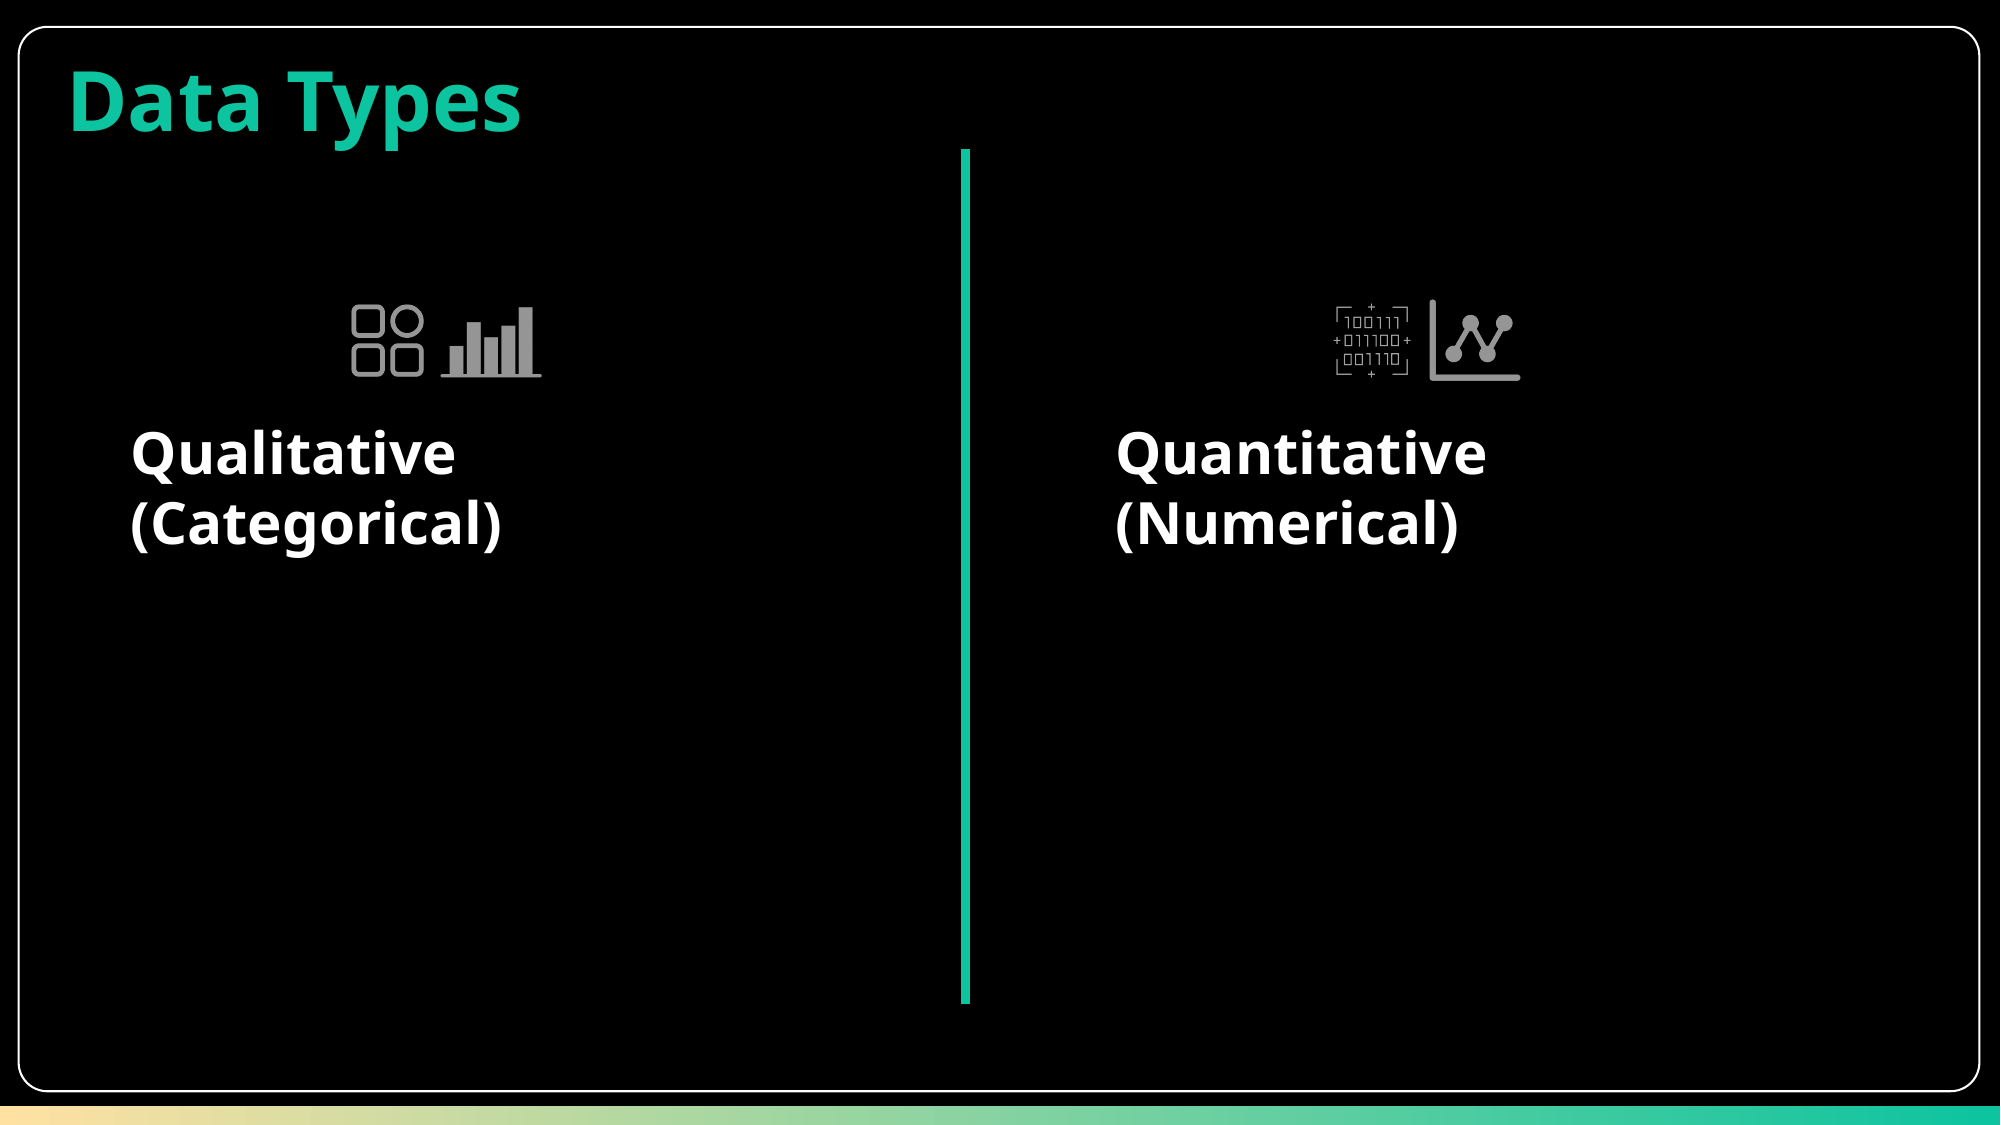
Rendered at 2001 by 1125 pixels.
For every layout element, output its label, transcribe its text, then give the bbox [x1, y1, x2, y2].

picture [1330, 299, 1413, 382]
picture [1427, 292, 1523, 389]
picture [437, 286, 545, 395]
text_box Data Types [66, 48, 1230, 149]
text_box [0, 1105, 2000, 1125]
table_cell Cold [343, 288, 547, 400]
text_box Quantitative (Numerical) [1100, 408, 1835, 564]
text_box Qualitative (Categorical) [115, 408, 846, 564]
picture [346, 299, 429, 382]
text_box [18, 26, 1980, 1092]
